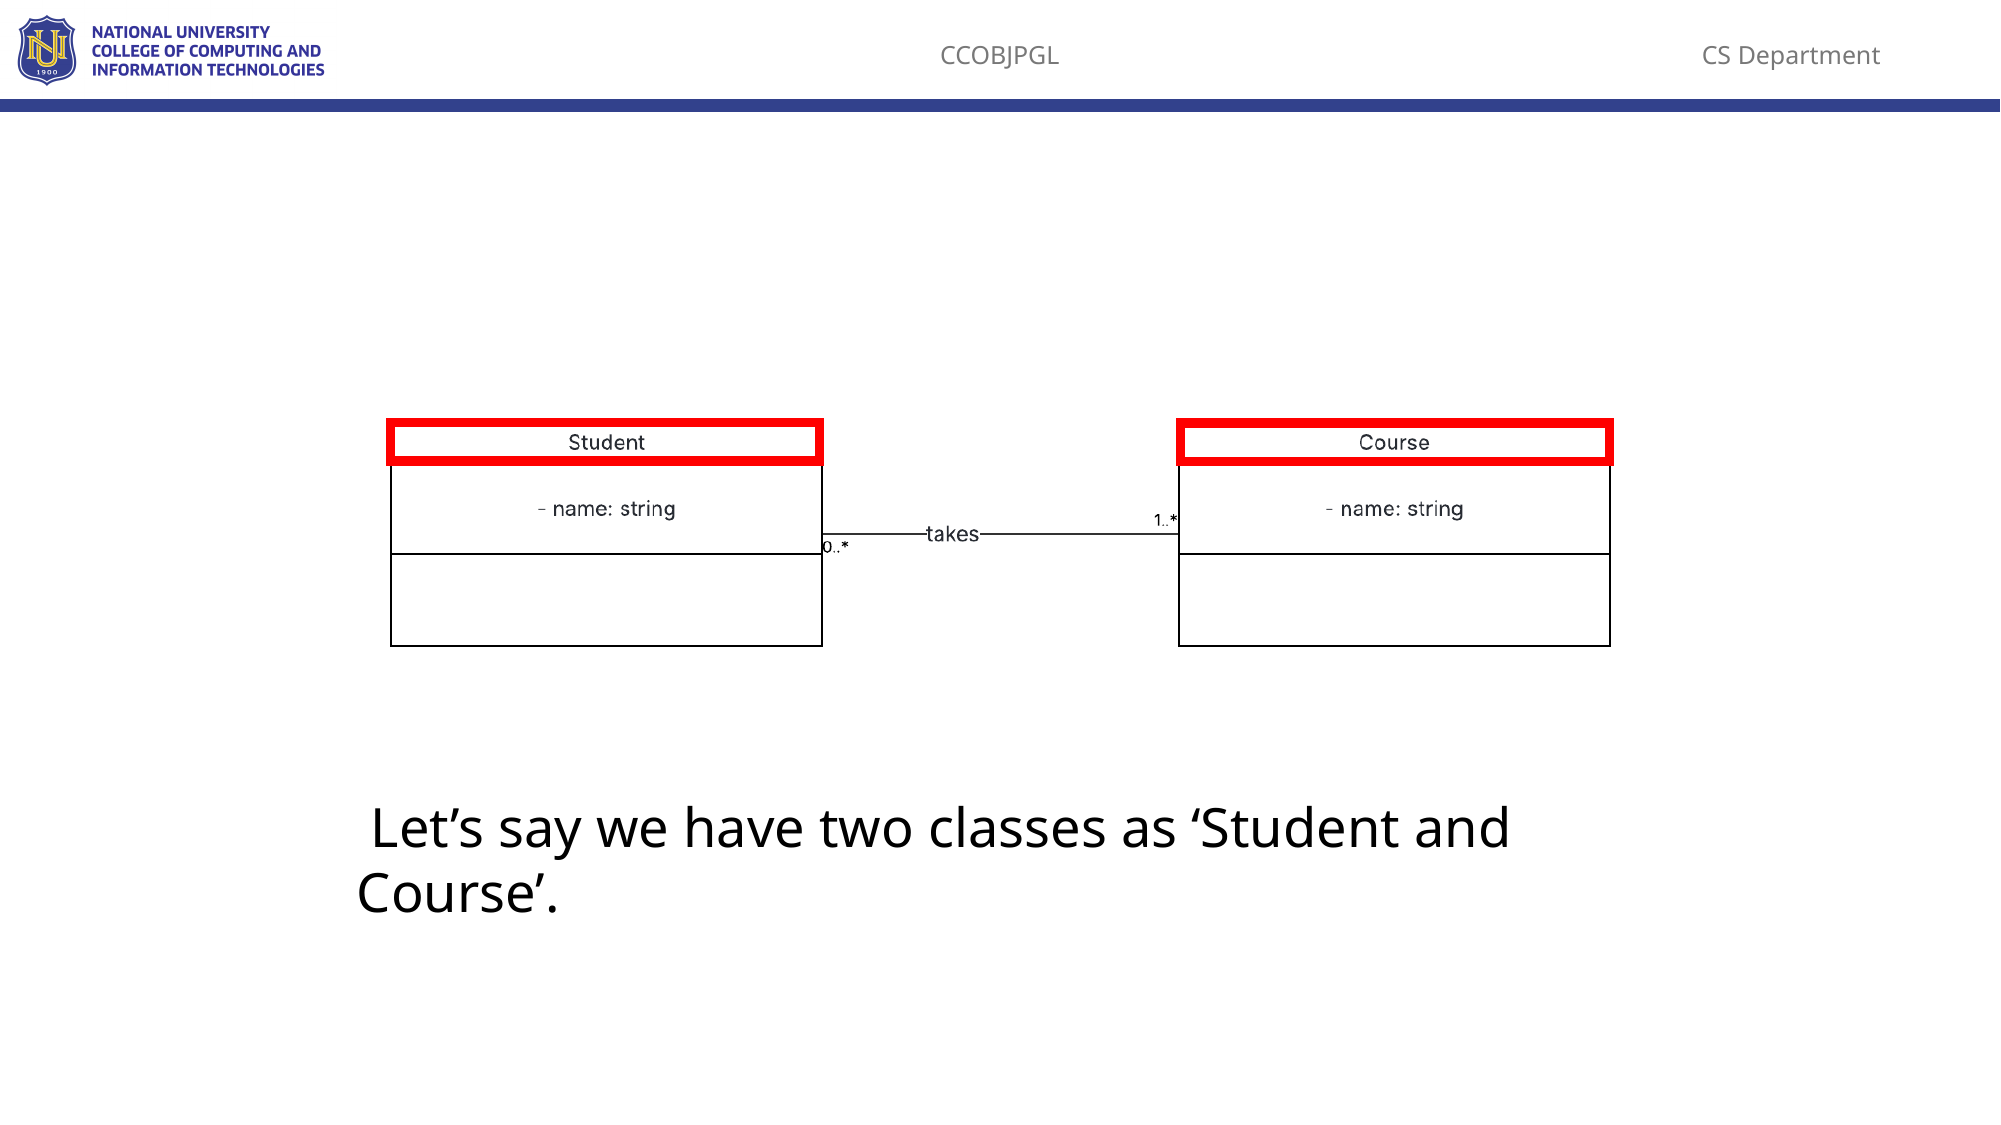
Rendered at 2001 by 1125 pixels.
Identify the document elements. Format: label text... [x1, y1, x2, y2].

picture [352, 384, 1648, 684]
text_box Let’s say we have two classes as ‘Student and Course’. [342, 786, 1658, 931]
picture [0, 0, 337, 99]
